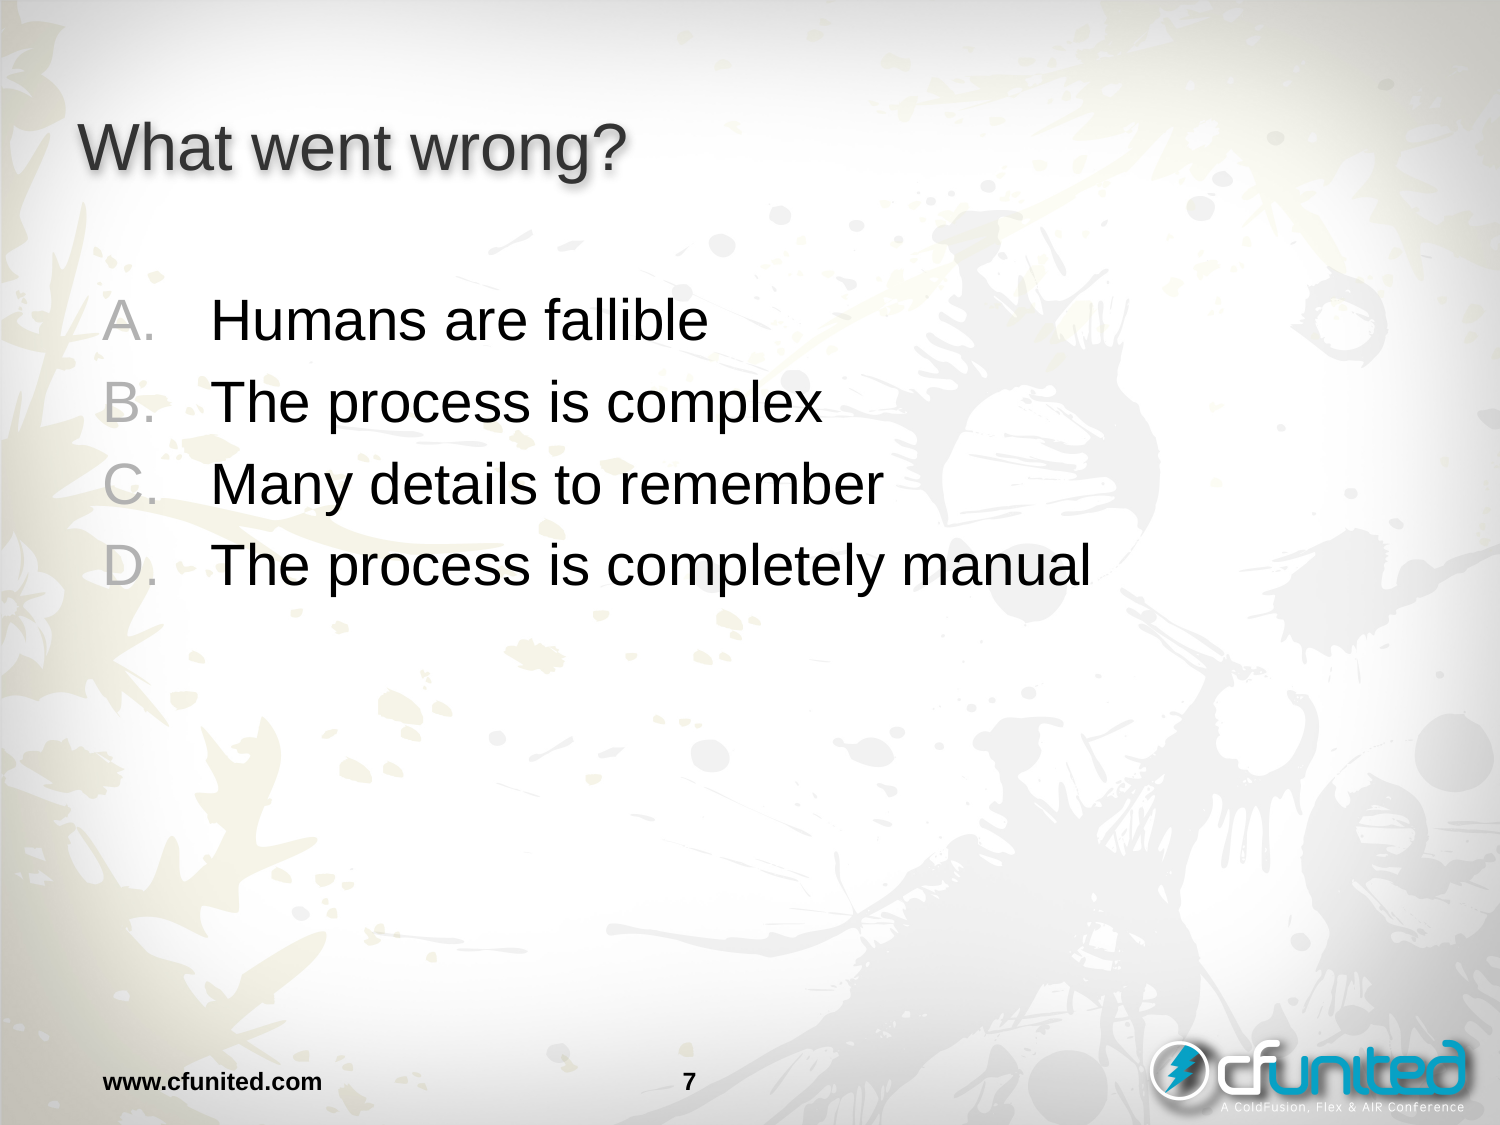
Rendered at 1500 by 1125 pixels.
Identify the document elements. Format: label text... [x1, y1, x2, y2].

title What went wrong? [62, 62, 1463, 226]
list Humans are fallible The process is complex Many details to remember The process is completely manual [87, 274, 1413, 1013]
picture [0, 0, 1500, 1125]
